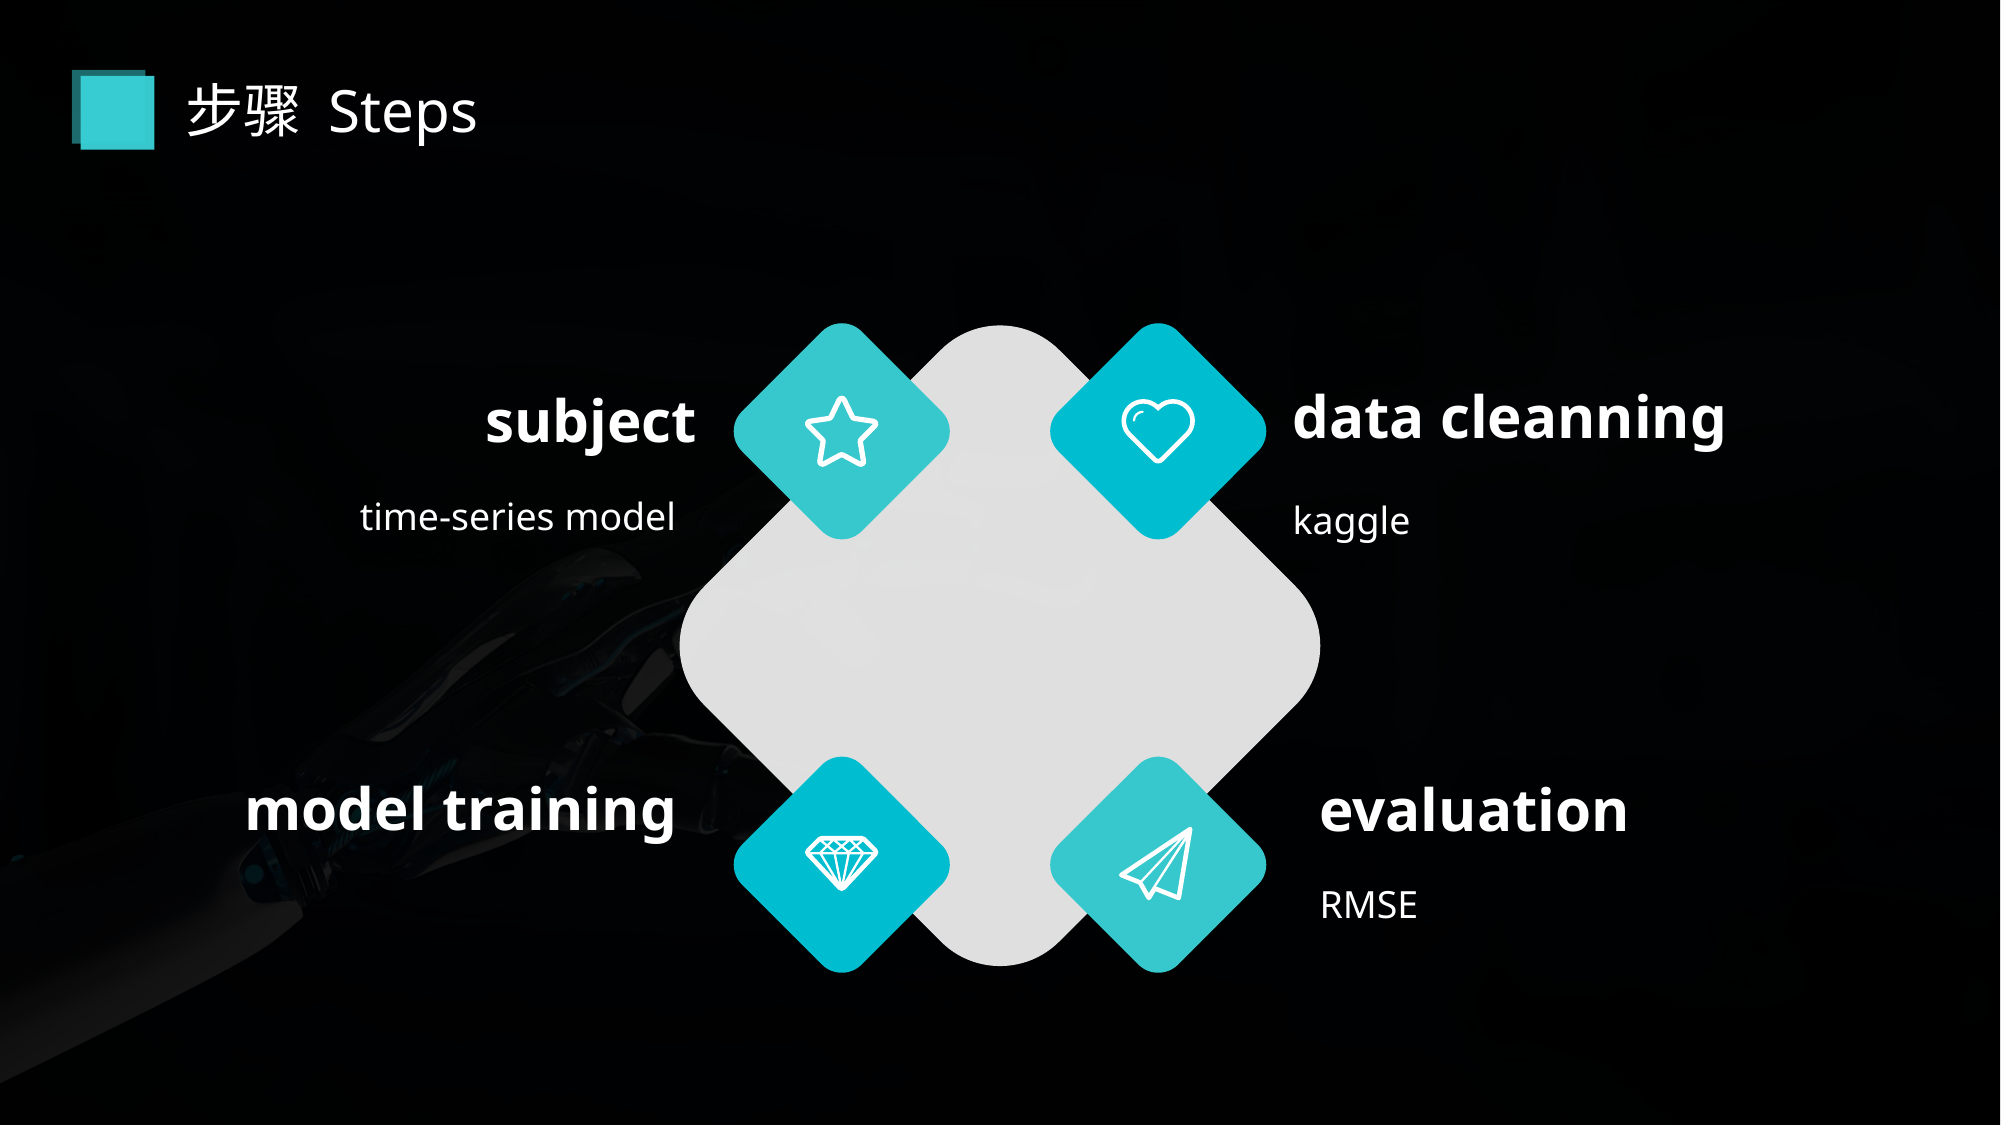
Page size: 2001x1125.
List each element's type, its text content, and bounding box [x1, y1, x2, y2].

text_box [732, 755, 951, 974]
text_box time-series model [71, 463, 692, 546]
text_box model training [111, 695, 692, 850]
text_box kaggle [1278, 466, 1898, 550]
text_box evaluation [1304, 765, 1761, 851]
text_box [1118, 826, 1193, 901]
text_box [805, 395, 879, 467]
text_box subject [91, 307, 712, 462]
text_box [732, 322, 951, 541]
text_box [804, 835, 879, 892]
text_box [1049, 755, 1268, 974]
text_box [71, 66, 568, 153]
text_box data cleanning [1277, 373, 1952, 458]
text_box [1121, 399, 1195, 464]
picture [0, 0, 2001, 1125]
text_box RMSE [1304, 851, 1925, 934]
text_box [678, 324, 1322, 968]
text_box [1049, 322, 1268, 541]
